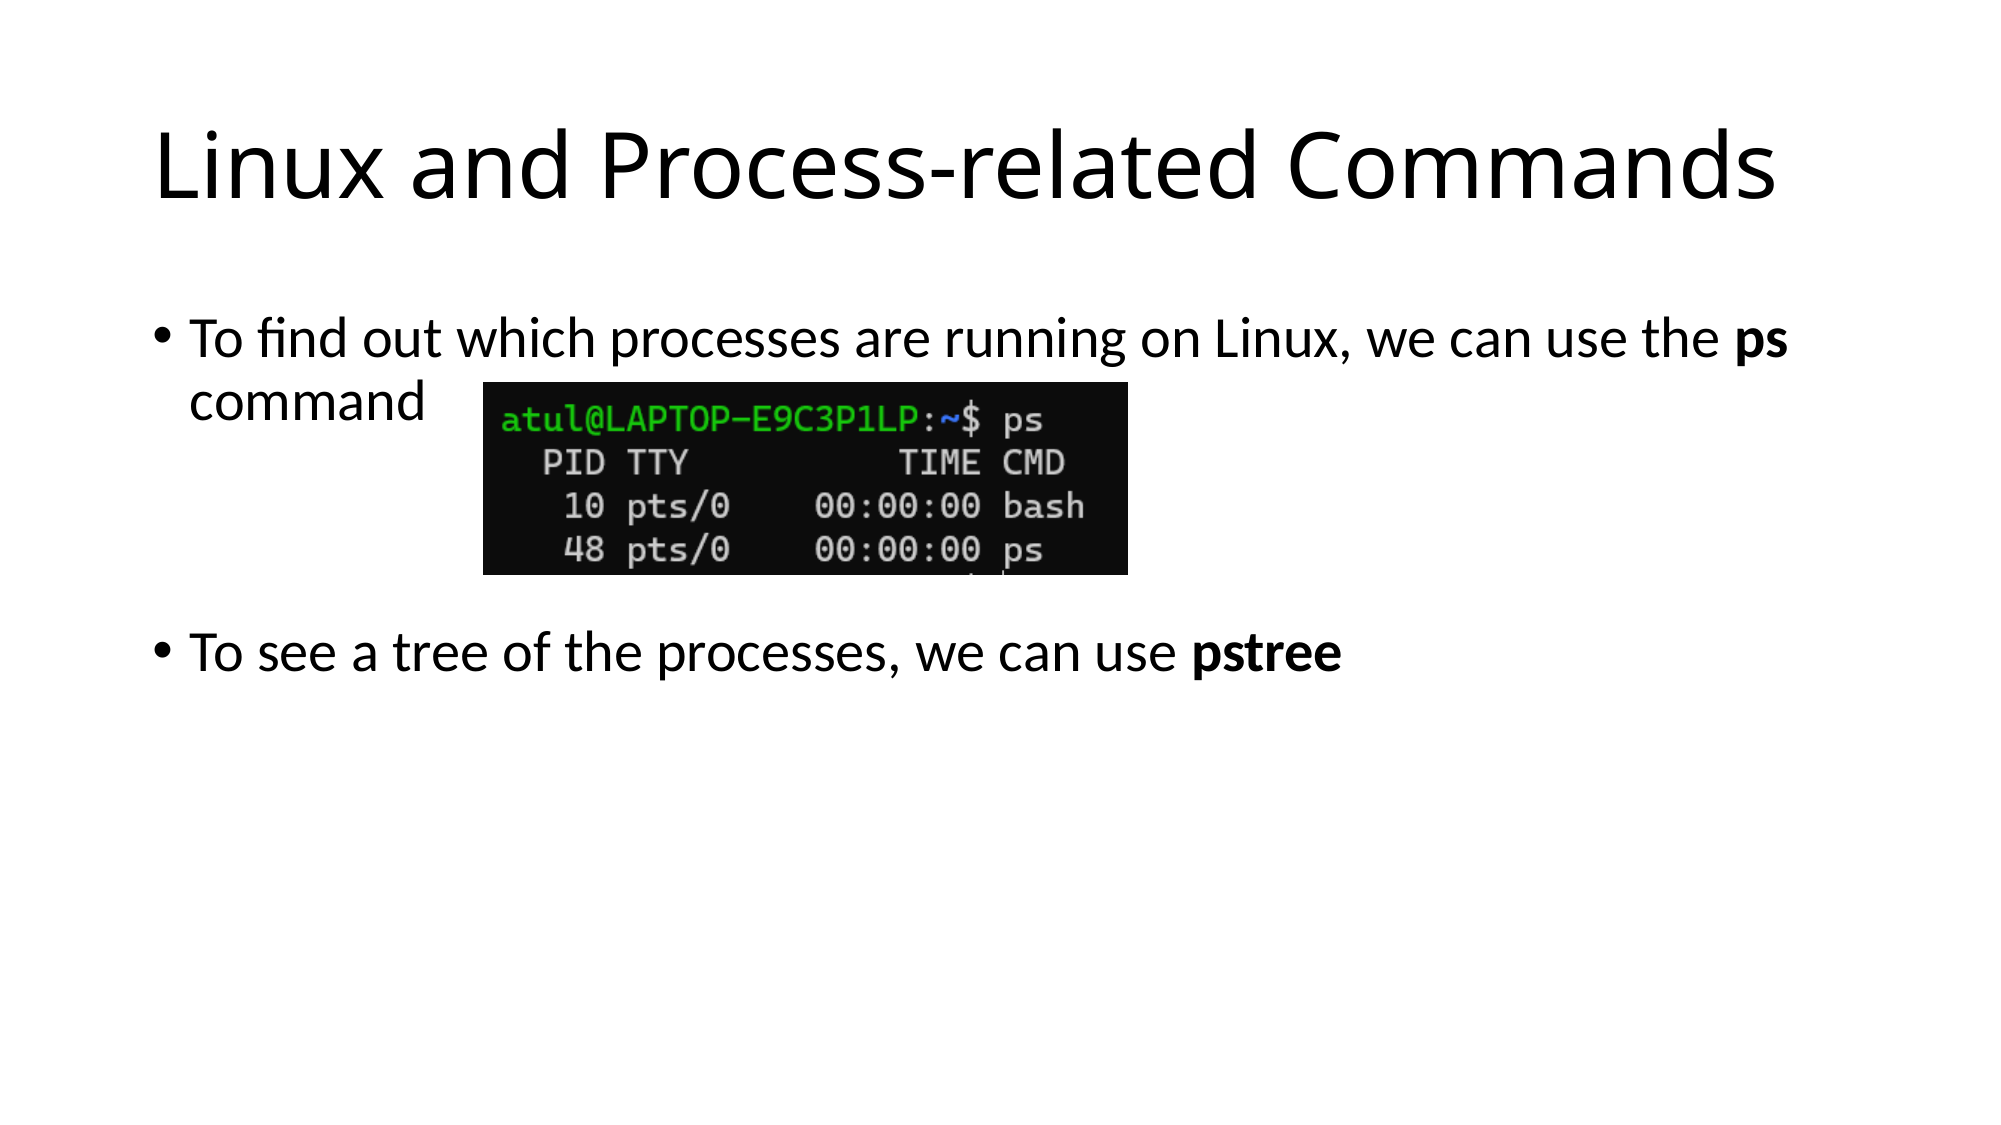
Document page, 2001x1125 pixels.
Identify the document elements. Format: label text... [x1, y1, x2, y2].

list To find out which processes are running on Linux, we can use the ps command To see a tree of the processes, we can use pstree [137, 299, 1863, 1014]
picture [483, 382, 1128, 575]
title Linux and Process-related Commands [137, 59, 1863, 278]
